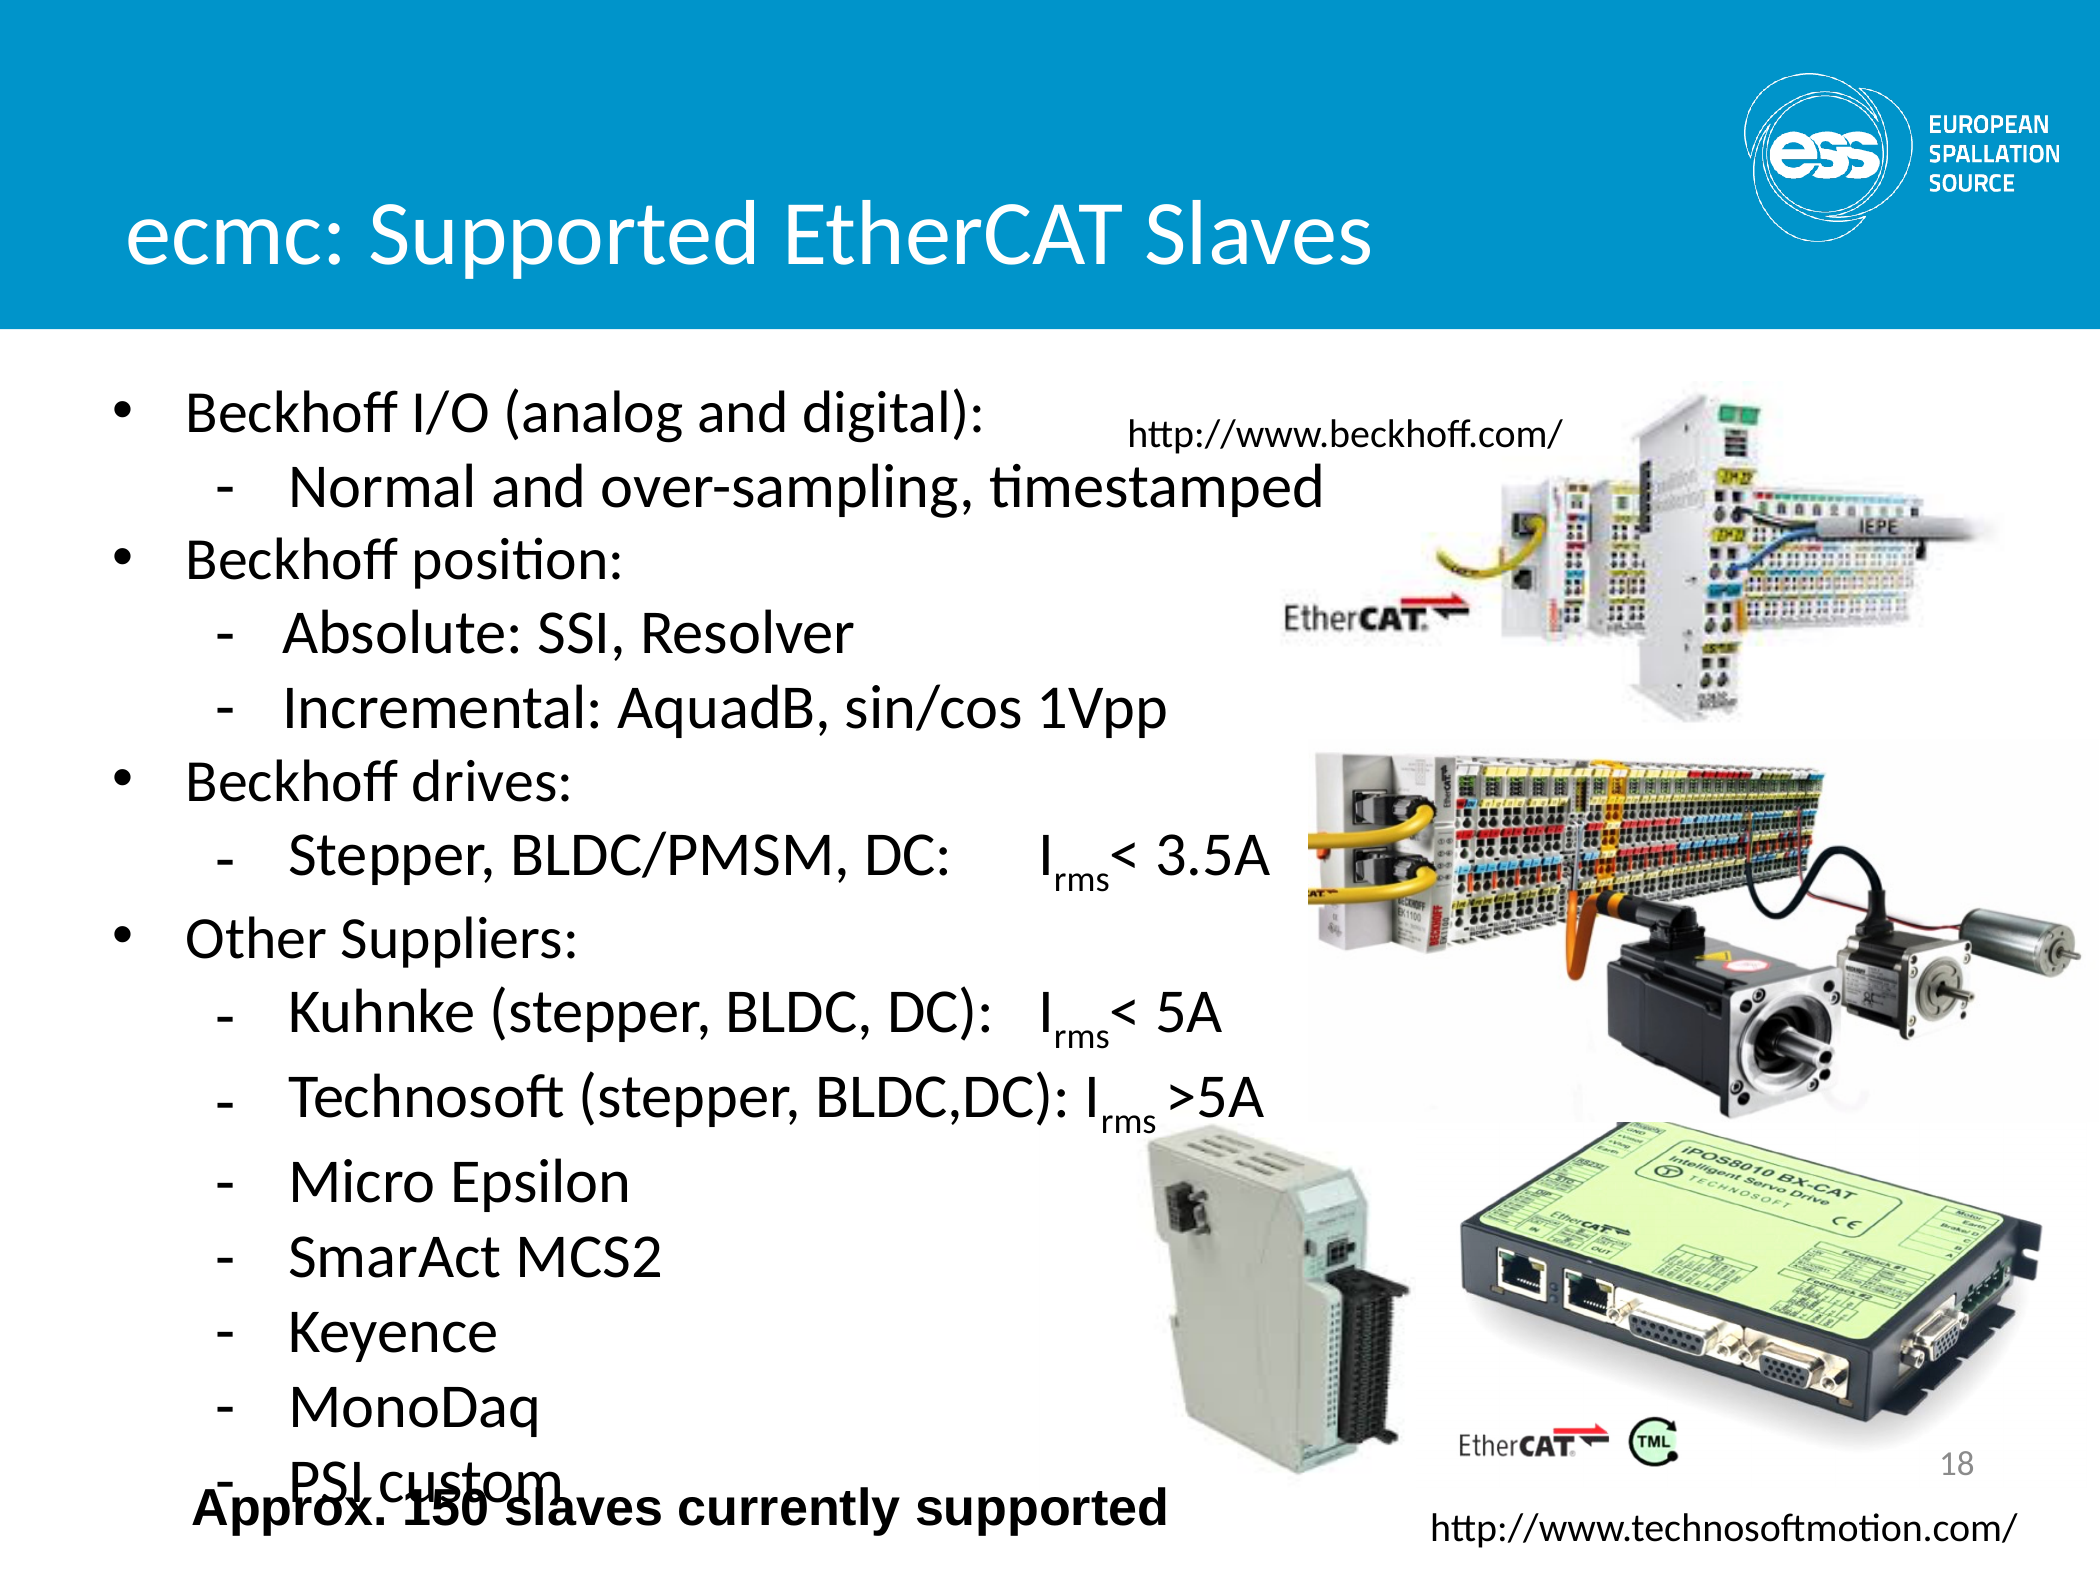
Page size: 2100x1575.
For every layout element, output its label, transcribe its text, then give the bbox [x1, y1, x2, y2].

picture [1975, 116, 1988, 133]
picture [1930, 145, 1940, 162]
text_box ecmc: Supported EtherCAT Slaves [105, 104, 1745, 352]
picture [1973, 145, 1981, 162]
picture [1943, 175, 1956, 191]
picture [2035, 116, 2047, 132]
picture [1992, 116, 2003, 132]
picture [1945, 116, 1956, 133]
picture [1996, 145, 2008, 162]
picture [2007, 116, 2016, 132]
picture [2052, 146, 2058, 162]
picture [1930, 175, 1940, 191]
picture [2047, 145, 2052, 162]
picture [1221, 381, 2081, 730]
picture [1976, 175, 1987, 191]
picture [1960, 116, 1972, 132]
picture [1957, 145, 1969, 162]
text_box http://www.beckhoff.com/ [1112, 399, 1216, 463]
picture [1770, 132, 1879, 178]
picture [2004, 175, 2014, 191]
picture [2019, 116, 2031, 132]
picture [2030, 145, 2043, 162]
picture [1931, 116, 1940, 132]
text_box Beckhoff I/O (analog and digital): Normal and over-sampling, timestamped Beckhoff position: Absolute: SSI, Resolver Incremental: AquadB, sin/cos 1Vpp Beckhoff drives: Stepper, BLDC/PMSM, DC: Irms< 3.5A Other Suppliers: Kuhnke (stepper, BLDC, DC): Irms< 5A Technosoft (stepper, BLDC,DC): Irms >5A Micro Epsilon SmarAct MCS2 Keyence MonoDaq PSI custom [92, 362, 1983, 1344]
text_box Approx. 150 slaves currently supported [176, 1466, 1185, 1544]
picture [1990, 175, 2000, 191]
picture [1037, 739, 2099, 1501]
picture [1985, 145, 1993, 162]
picture [1959, 175, 1971, 191]
picture [2010, 145, 2021, 162]
text_box http://www.technosoftmotion.com/ [1415, 1496, 2047, 1558]
picture [1944, 145, 1955, 162]
